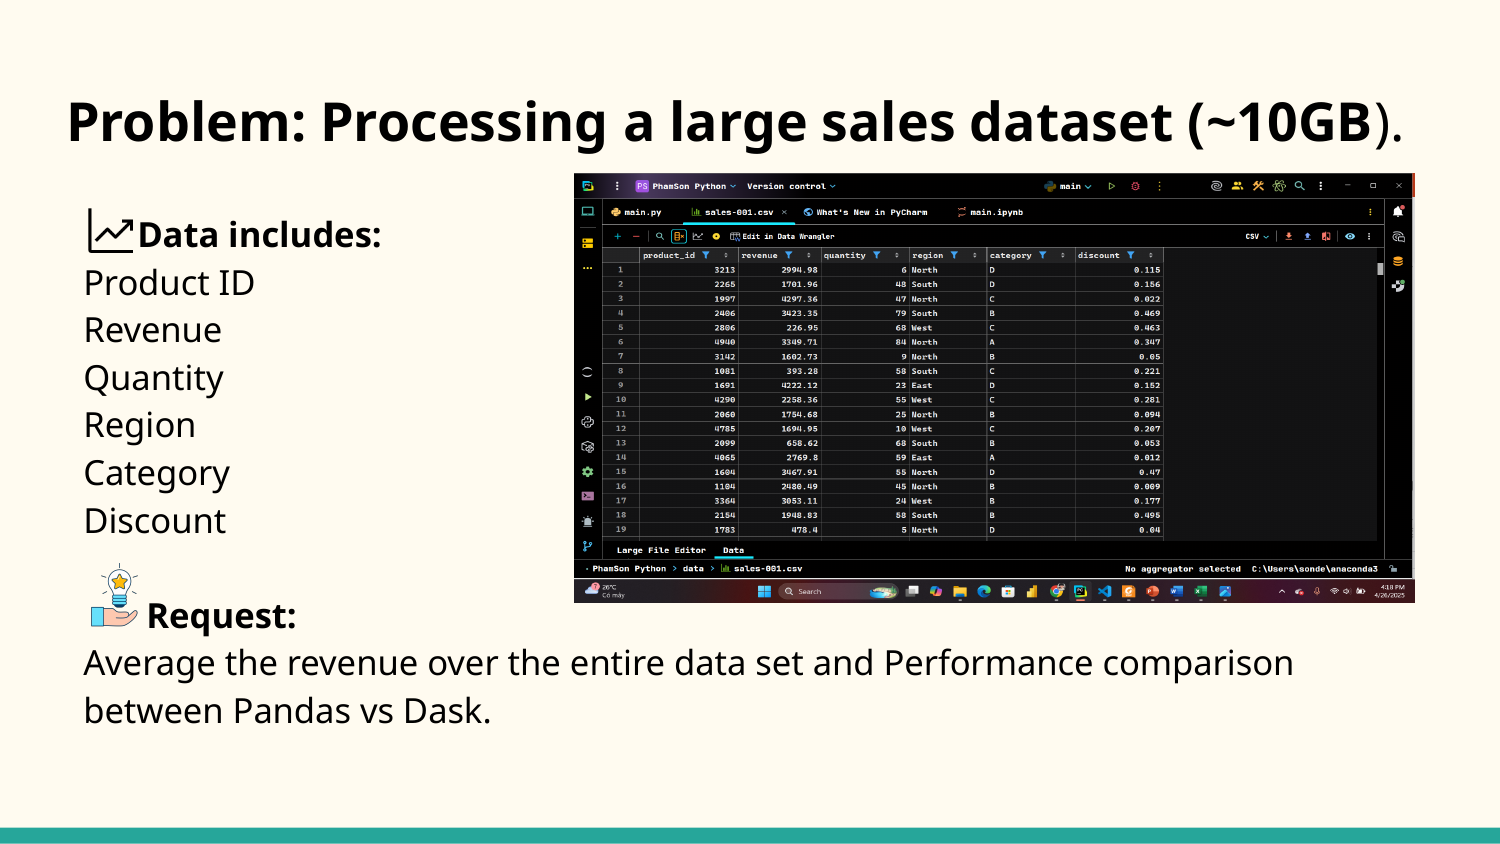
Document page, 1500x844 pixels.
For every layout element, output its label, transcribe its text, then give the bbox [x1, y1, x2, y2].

picture [85, 205, 137, 256]
picture [42, 541, 189, 651]
list Data includes: Product ID Revenue Quantity Region Category Discount Request: Average the revenue over the entire data set and Performance comparison between Pandas vs Dask. [51, 192, 1449, 750]
picture [574, 173, 1415, 603]
title Problem: Processing a large sales dataset (~10GB). [51, 72, 1449, 174]
